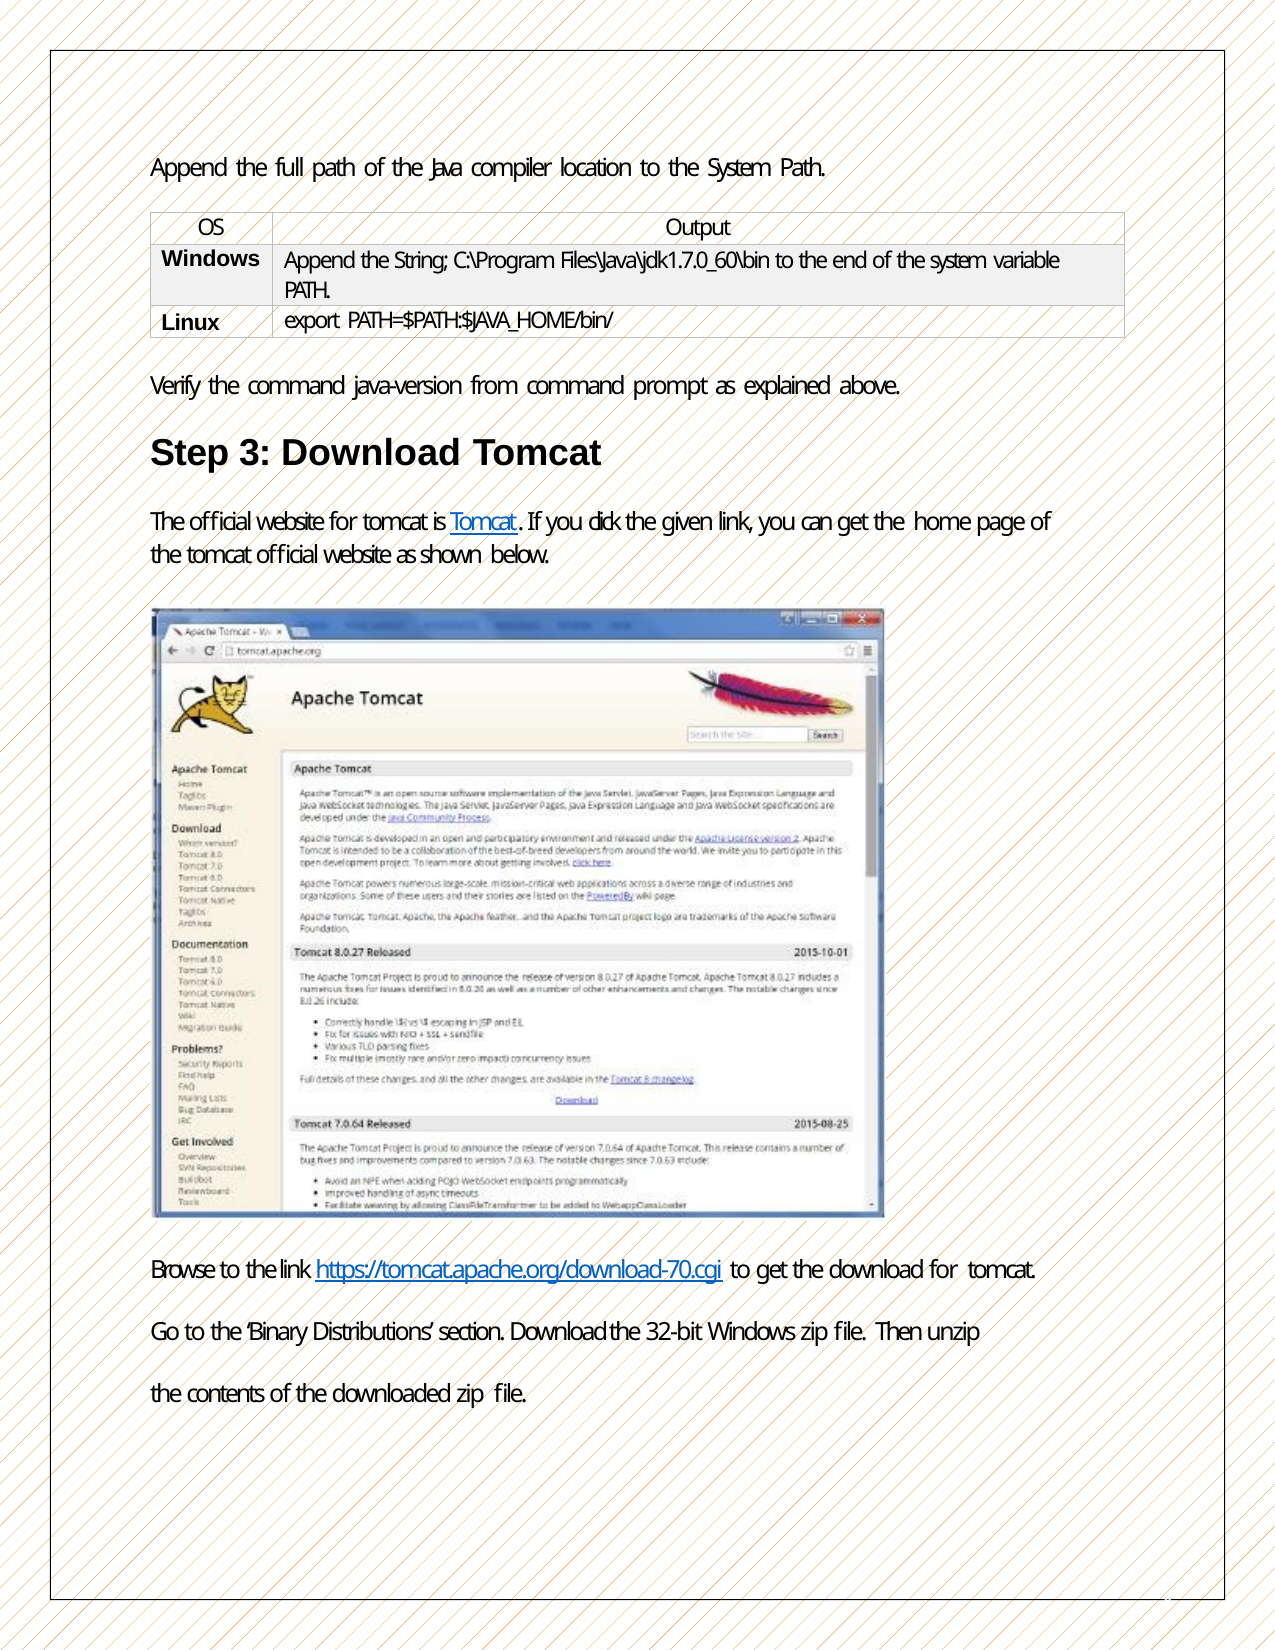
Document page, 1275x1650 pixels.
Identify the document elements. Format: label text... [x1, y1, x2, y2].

table_cell Linux [151, 306, 272, 337]
text_box Verify the command java-version from command prompt as explained above. Step 3: Download Tomcat The official website for tomcat is Tomcat. If you click the given link, you can get the home page of the tomcat official website as shown below. [147, 367, 1066, 569]
text_box Browse to the link https://tomcat.apache.org/download-70.cgi to get the download for tomcat. Go to the ‘Binary Distributions’ section. Download the 32-bit Windows zip file. Then unzip the contents of the downloaded zip file. [147, 1248, 1035, 1408]
table_header Output [273, 213, 1124, 244]
table_cell export PATH=$PATH:$JAVA_HOME/bin/ [273, 306, 1124, 337]
text_box Append the full path of the Java compiler location to the System Path. [147, 149, 924, 182]
text_box [149, 604, 886, 1221]
table_cell Append the String; C:\Program Files\Java\jdk1.7.0_60\bin to the end of the system variable PATH. [273, 245, 1124, 305]
table_header OS [151, 213, 272, 244]
table_cell Windows [151, 245, 272, 305]
slide_number 8 [1035, 1117, 1173, 1650]
